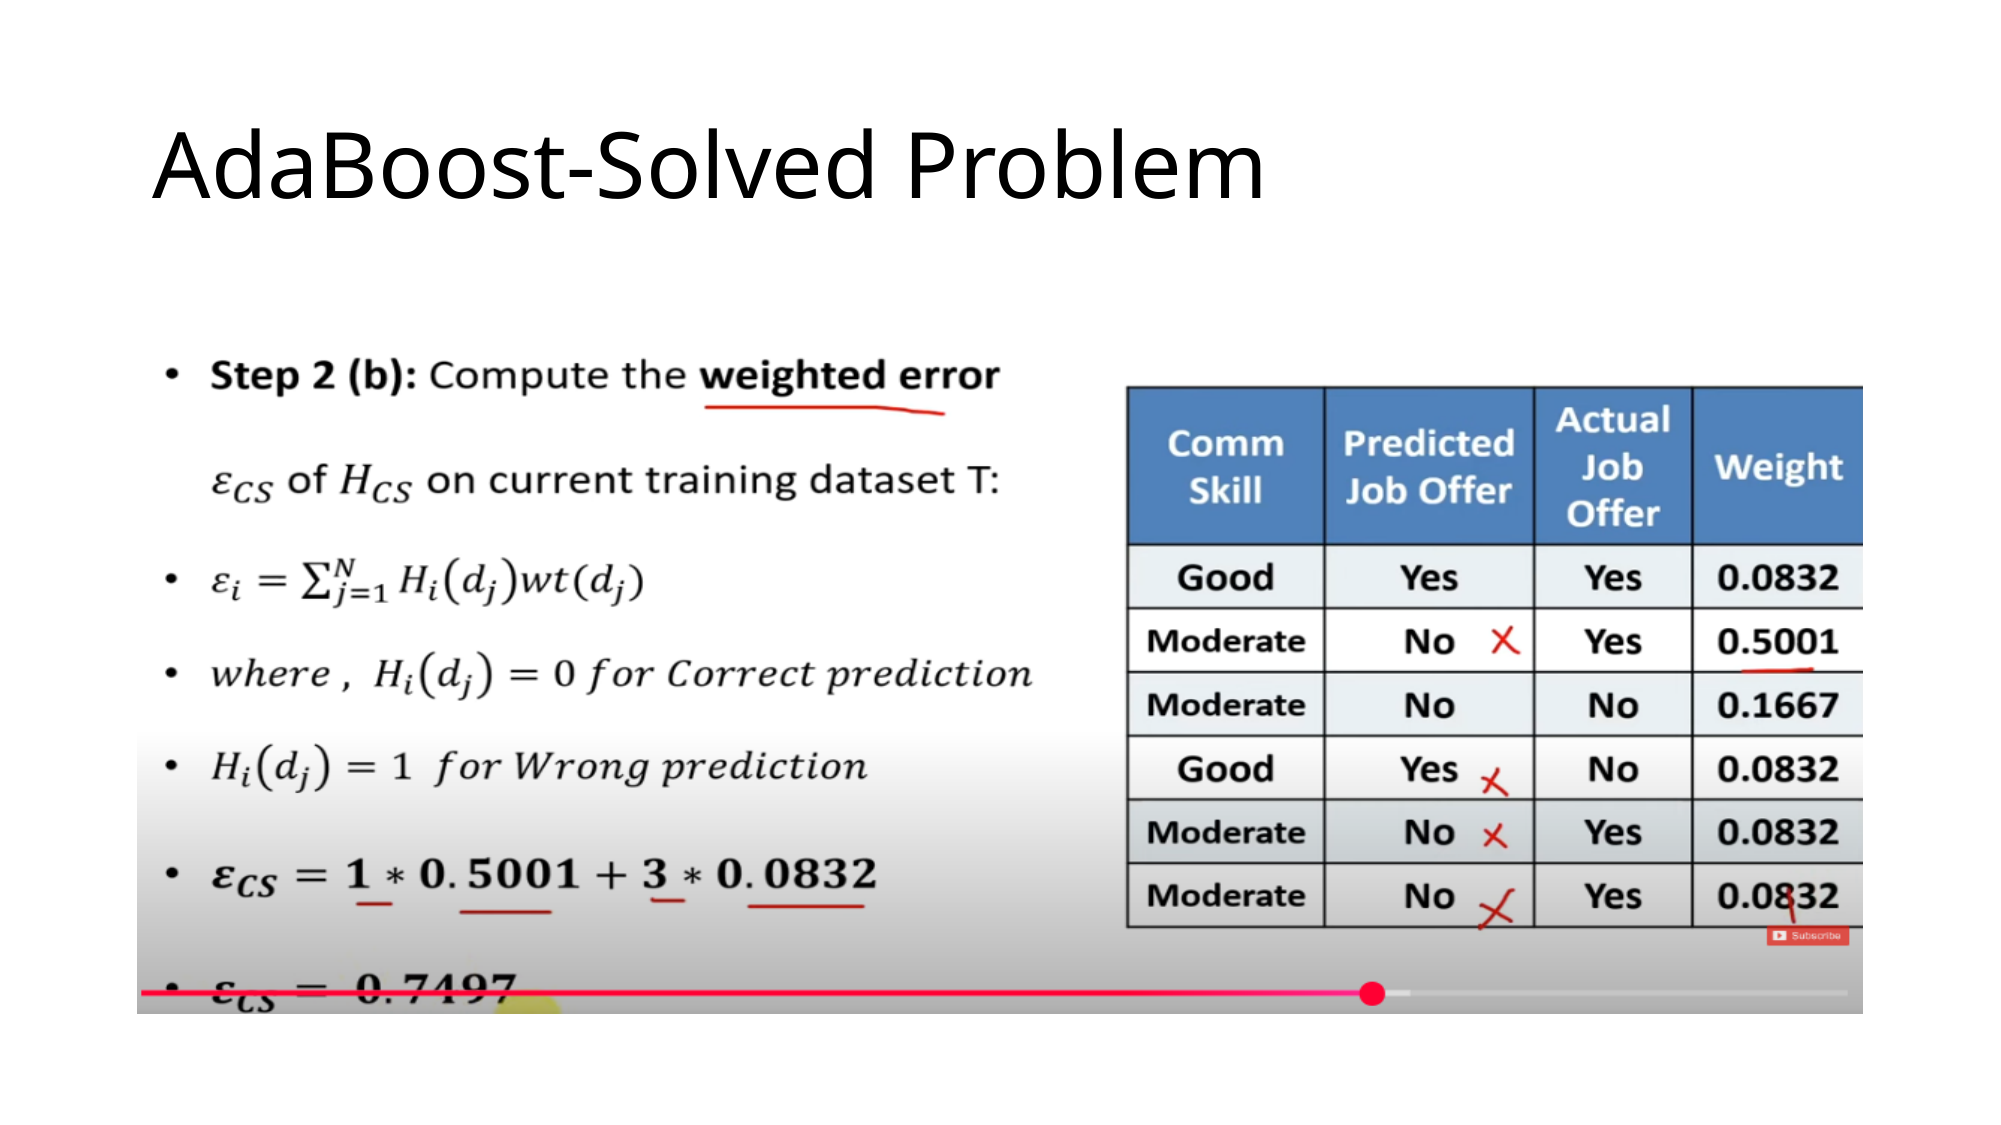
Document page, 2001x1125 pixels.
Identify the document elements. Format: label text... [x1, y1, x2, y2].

picture [137, 299, 1863, 1014]
title AdaBoost-Solved Problem [137, 59, 1863, 278]
